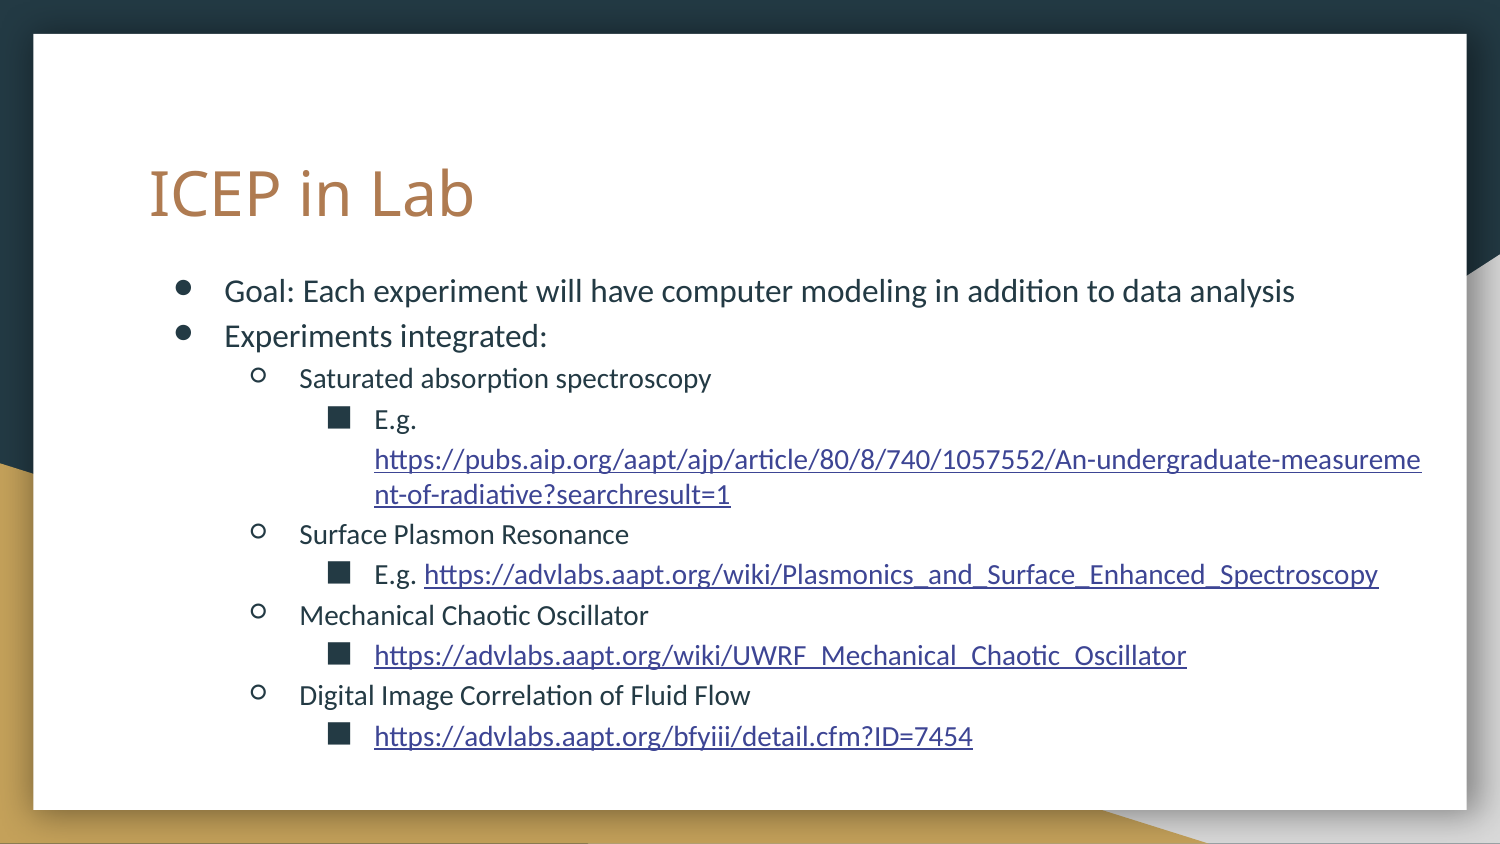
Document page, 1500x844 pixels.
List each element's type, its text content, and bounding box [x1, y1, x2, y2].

list Goal: Each experiment will have computer modeling in addition to data analysis Experiments integrated: Saturated absorption spectroscopy E.g. https://pubs.aip.org/aapt/ajp/article/80/8/740/1057552/An-undergraduate-measurement-of-radiative?searchresult=1 Surface Plasmon Resonance E.g. https://advlabs.aapt.org/wiki/Plasmonics_and_Surface_Enhanced_Spectroscopy Mechanical Chaotic Oscillator https://advlabs.aapt.org/wiki/UWRF_Mechanical_Chaotic_Oscillator Digital Image Correlation of Fluid Flow https://advlabs.aapt.org/bfyiii/detail.cfm?ID=7454 [134, 247, 1443, 768]
title ICEP in Lab [134, 138, 1366, 247]
